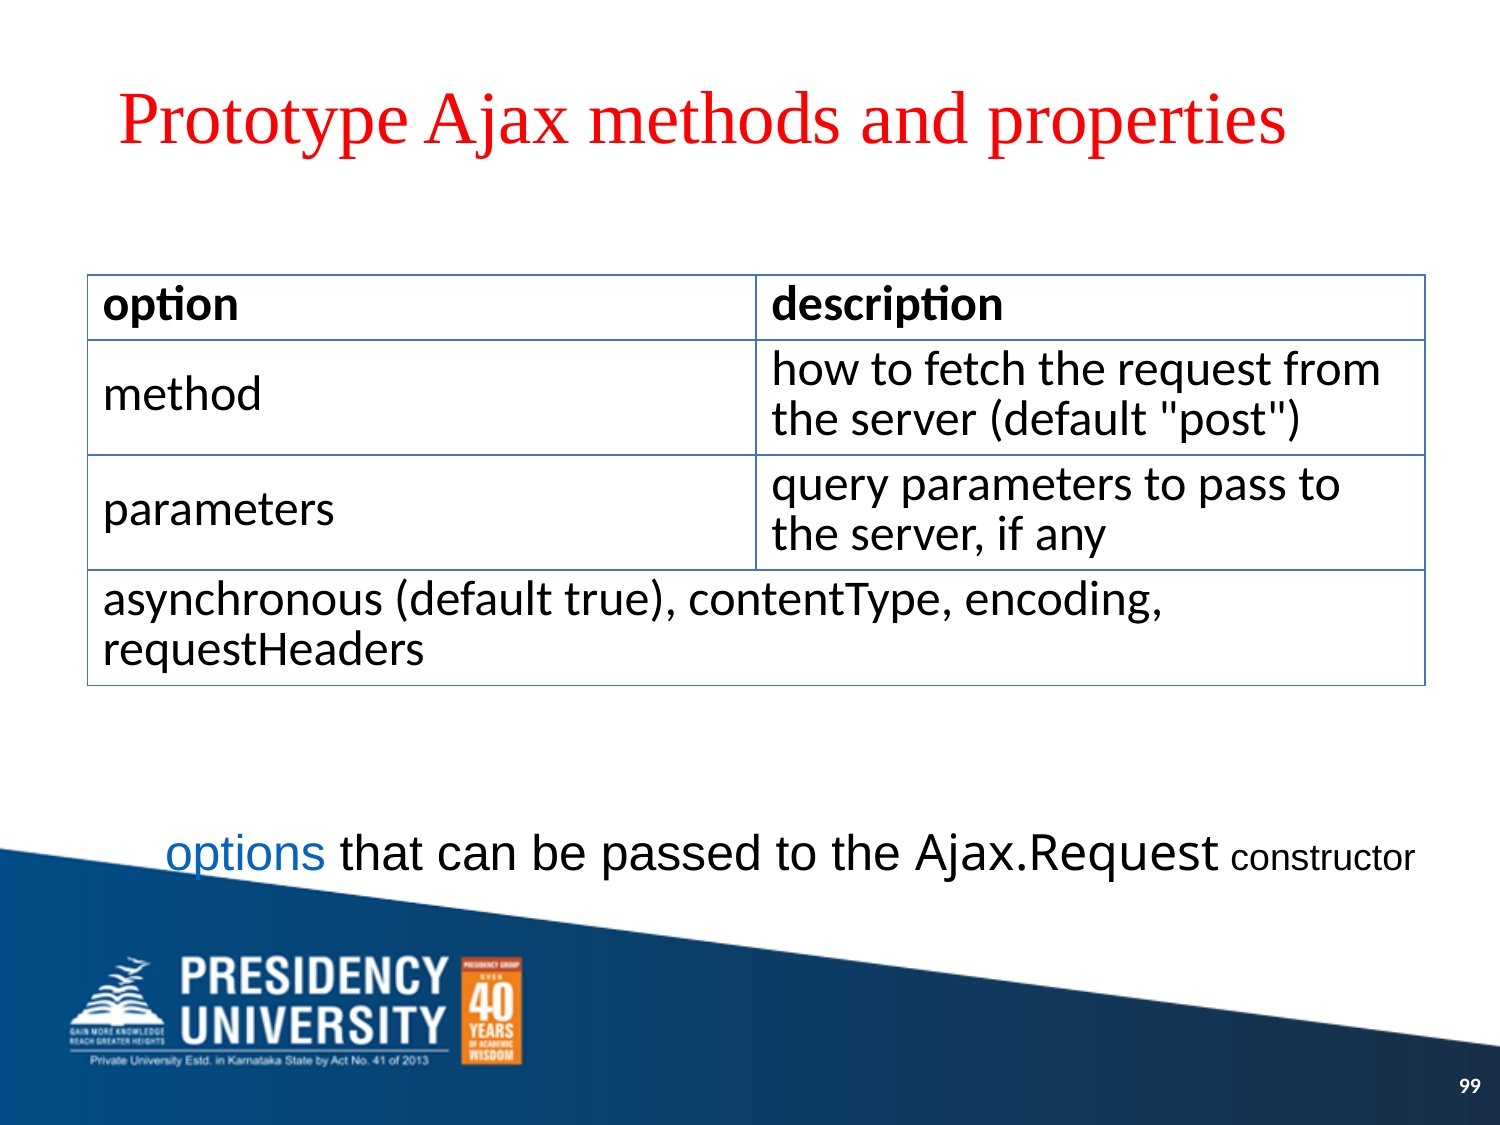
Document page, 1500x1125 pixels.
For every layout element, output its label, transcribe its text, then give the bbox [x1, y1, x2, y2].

slide_number 99 [1158, 1054, 1496, 1115]
title Prototype Ajax methods and properties [103, 51, 1397, 188]
text_box options that can be passed to the Ajax.Request constructor [149, 812, 1500, 888]
picture [0, 845, 1500, 1125]
table_cell method [88, 341, 755, 454]
table_cell parameters [88, 456, 755, 569]
table_cell query parameters to pass to the server, if any [757, 456, 1424, 569]
table_header option [88, 276, 755, 339]
table_header description [757, 276, 1424, 339]
table_cell asynchronous (default true), contentType, encoding, requestHeaders [88, 571, 1424, 685]
table_cell how to fetch the request from the server (default "post") [757, 341, 1424, 454]
